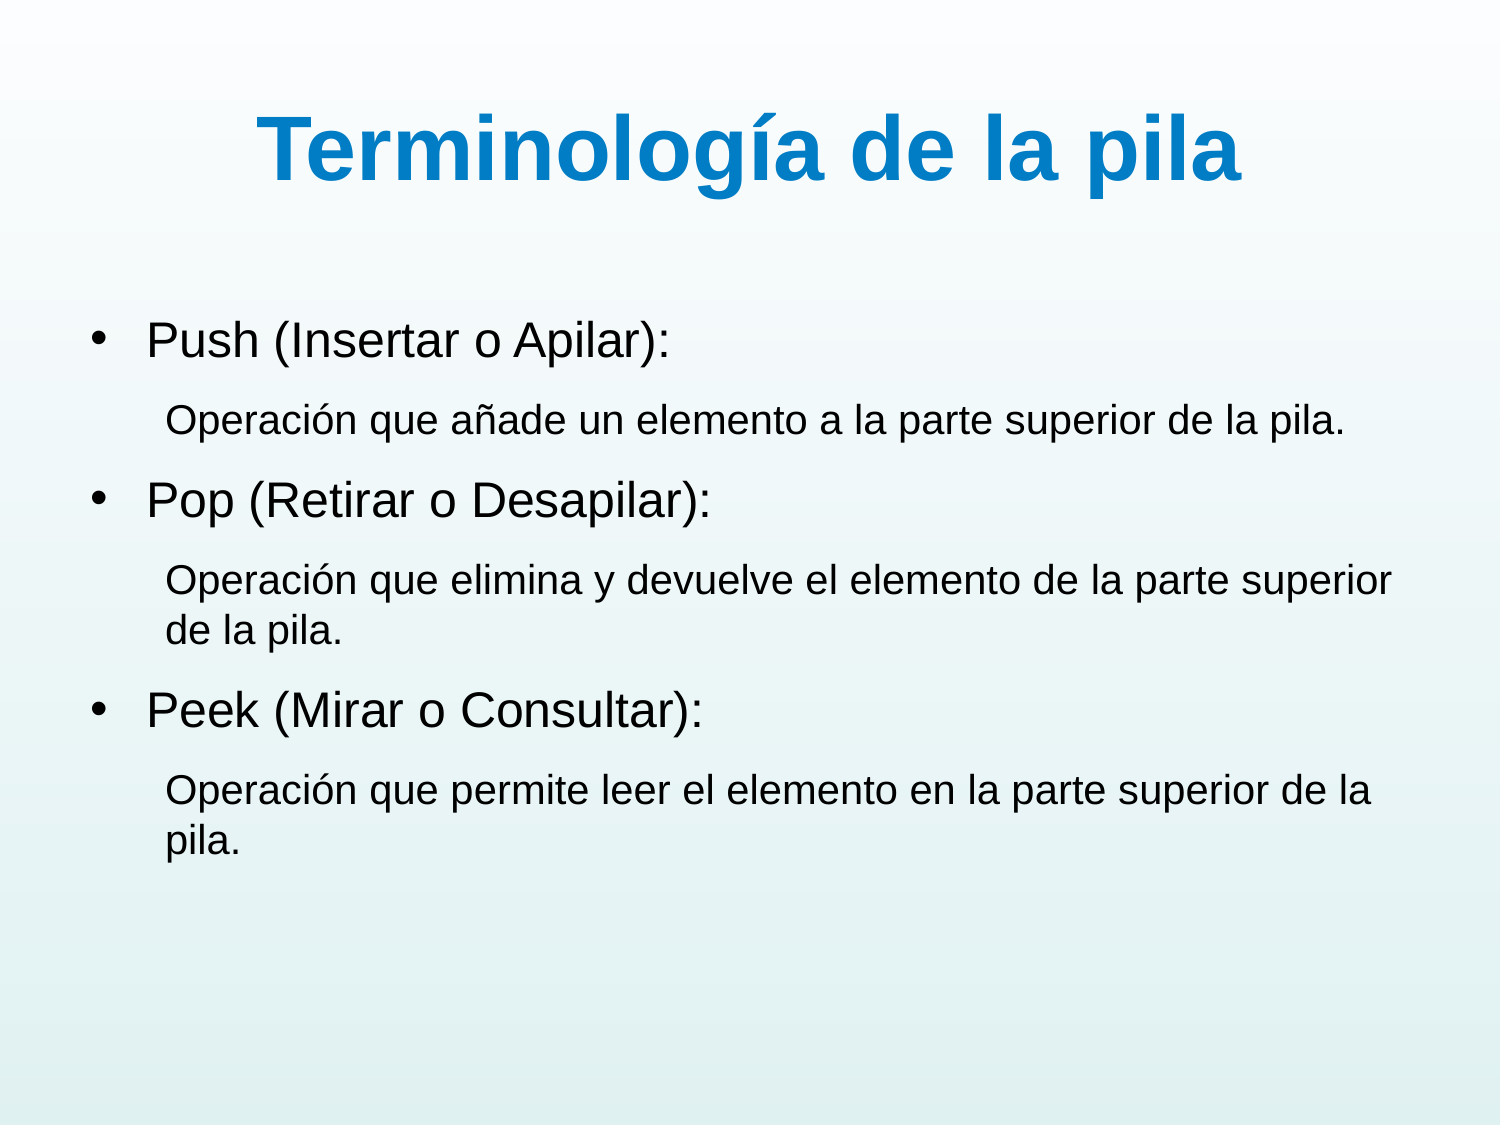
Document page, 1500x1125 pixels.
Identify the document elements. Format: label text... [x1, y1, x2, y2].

list Push (Insertar o Apilar): Operación que añade un elemento a la parte superior de la pila. Pop (Retirar o Desapilar): Operación que elimina y devuelve el elemento de la parte superior de la pila. Peek (Mirar o Consultar): Operación que permite leer el elemento en la parte superior de la pila. [75, 299, 1425, 975]
title Terminología de la pila [75, 50, 1425, 238]
